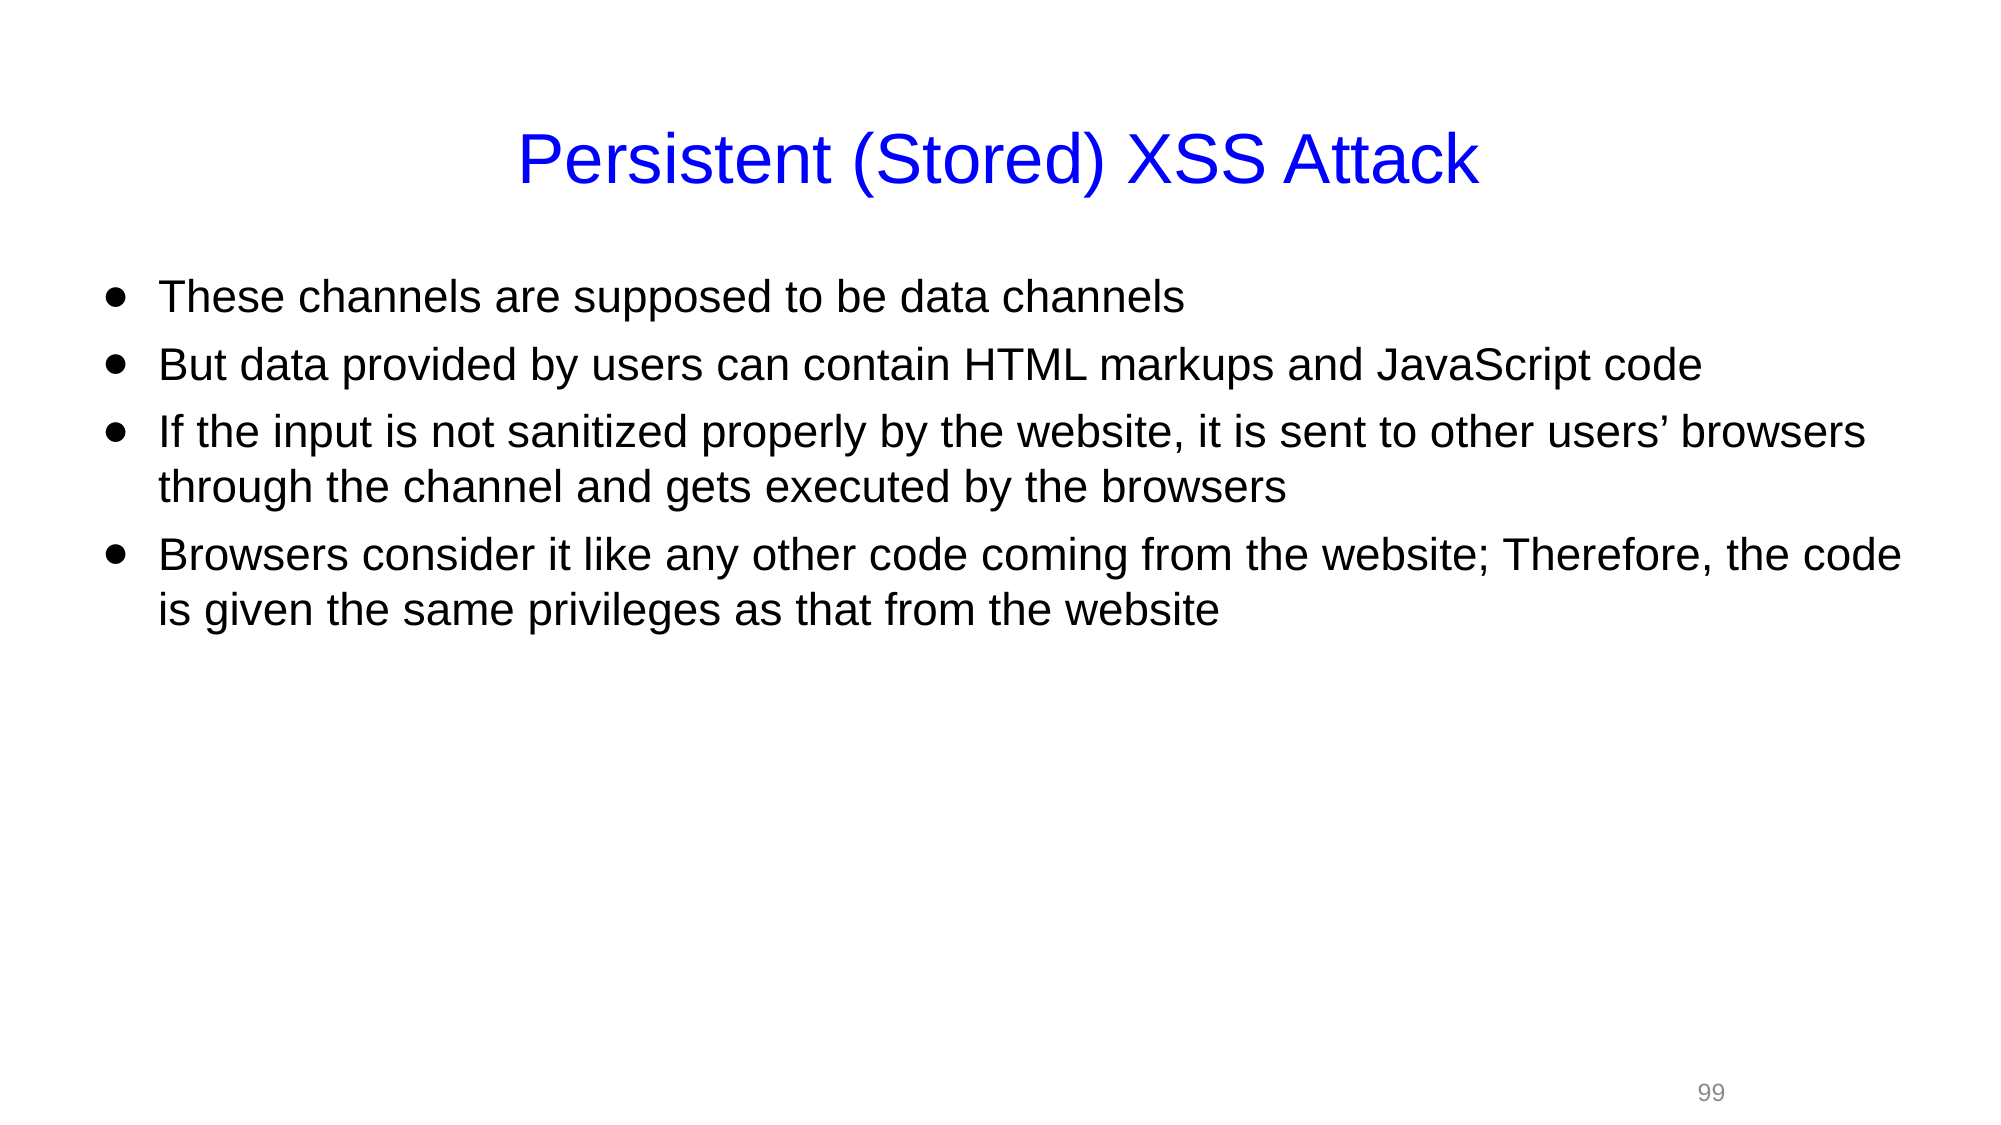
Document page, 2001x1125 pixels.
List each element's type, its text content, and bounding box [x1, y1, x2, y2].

title Persistent (Stored) XSS Attack [68, 97, 1932, 223]
list These channels are supposed to be data channels But data provided by users can contain HTML markups and JavaScript code If the input is not sanitized properly by the website, it is sent to other users’ browsers through the channel and gets executed by the browsers Browsers consider it like any other code coming from the website; Therefore, the code is given the same privileges as that from the website [68, 252, 1932, 1000]
text_box 99 [1638, 1080, 1741, 1103]
